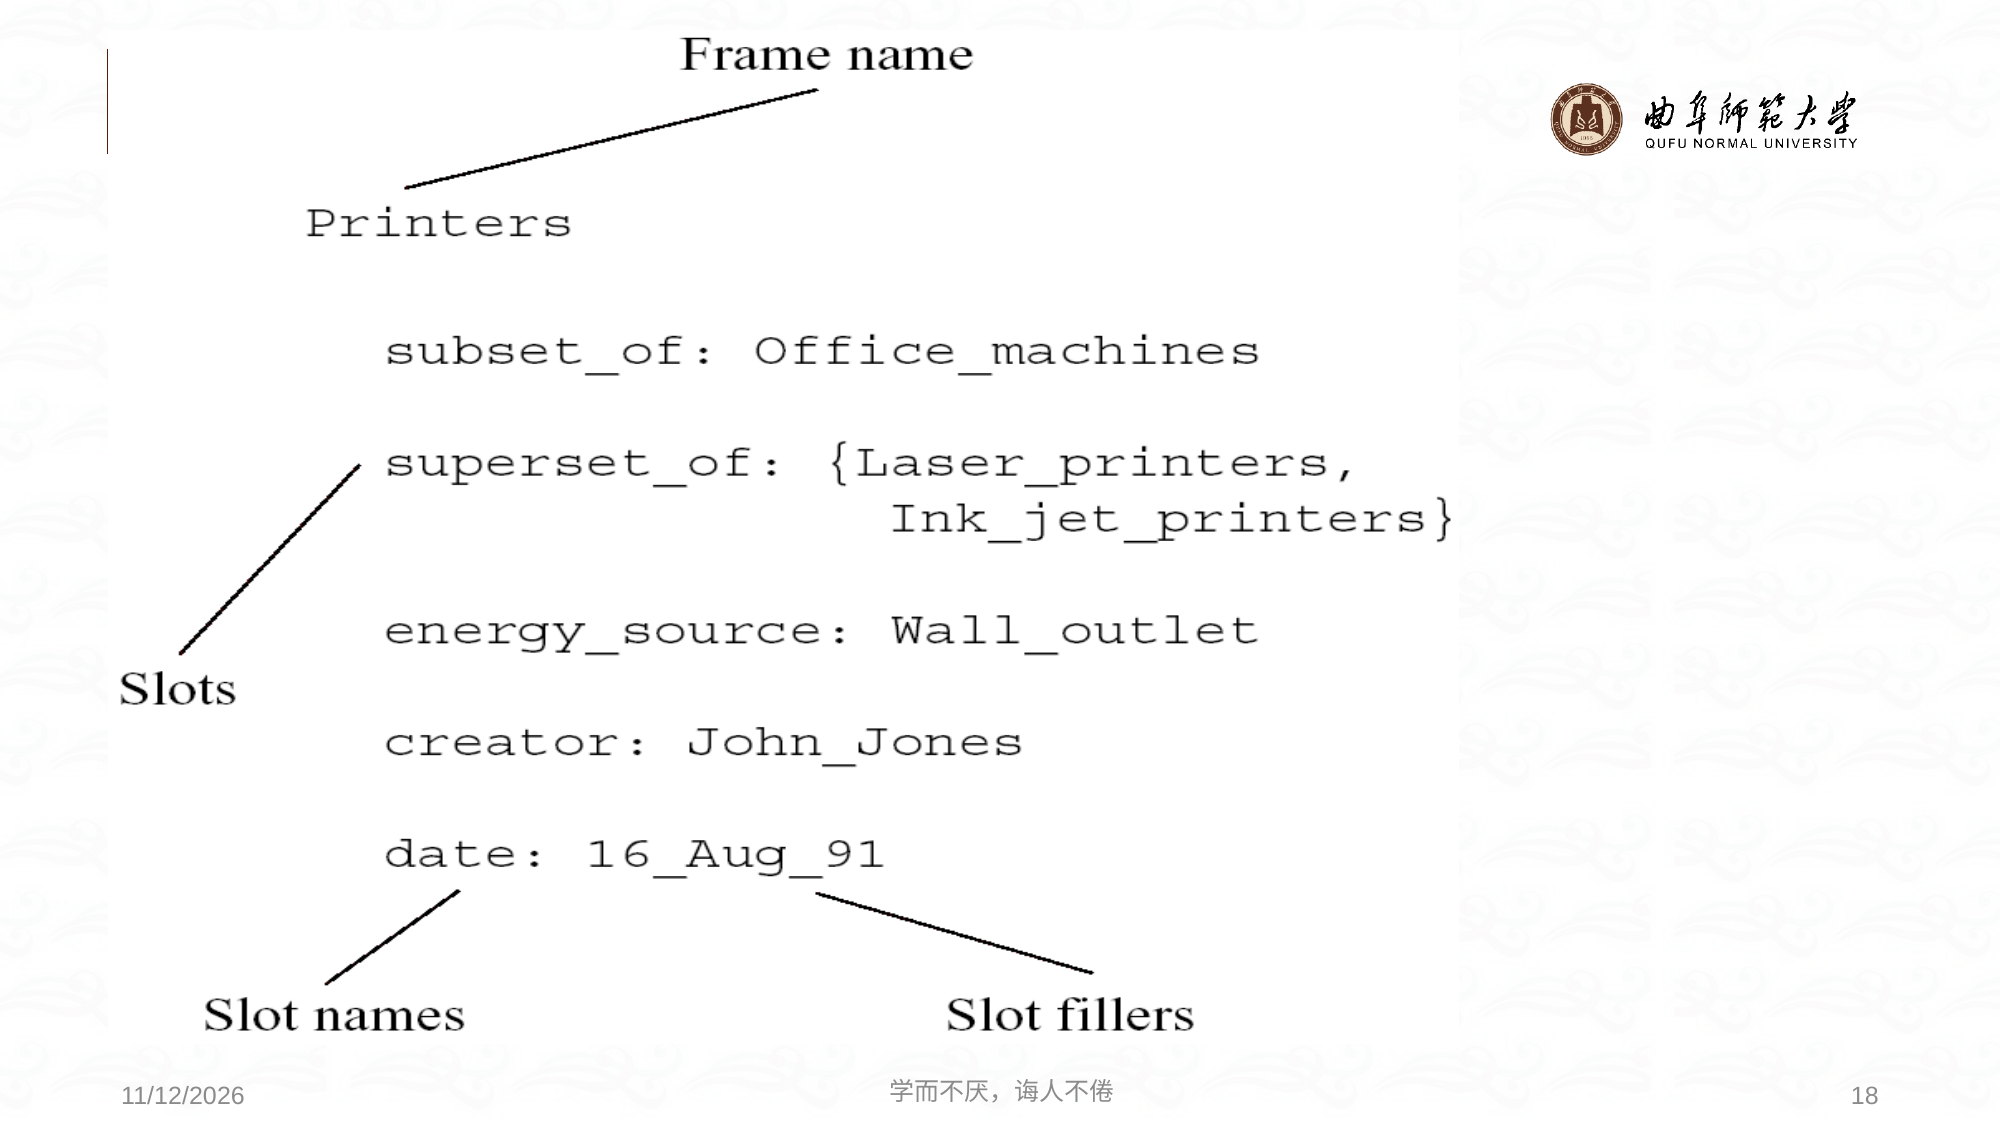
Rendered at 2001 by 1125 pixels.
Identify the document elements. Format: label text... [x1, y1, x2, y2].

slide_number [106, 1065, 557, 1125]
picture [1543, 75, 1894, 158]
footer 学而不厌，诲人不倦 [664, 1063, 1340, 1124]
picture [108, 30, 1459, 1044]
slide_number 18 [1443, 1065, 1894, 1125]
